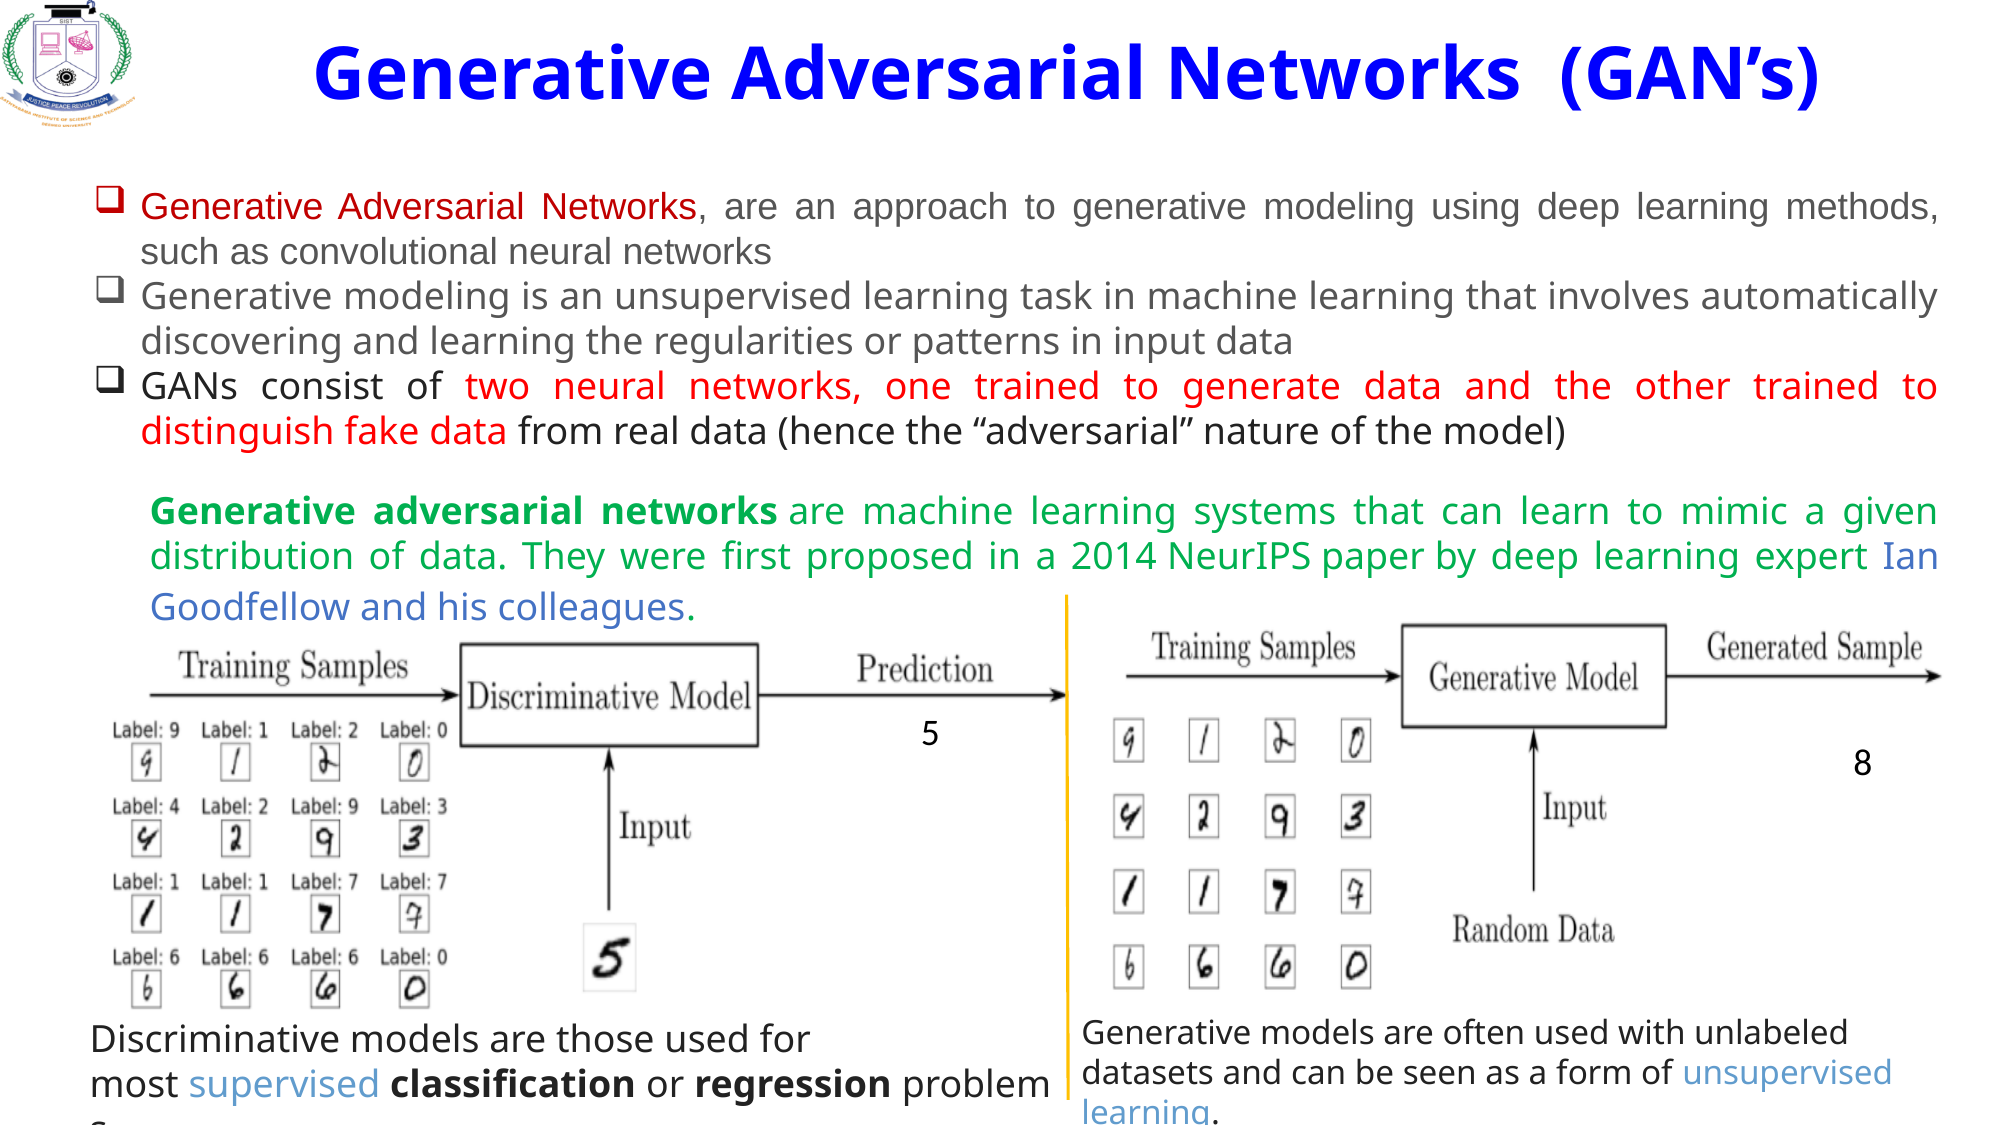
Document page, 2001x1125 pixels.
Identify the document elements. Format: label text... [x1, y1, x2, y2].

text_box Discriminative models are those used for most supervised classification or regression problems [74, 1061, 1066, 1125]
picture [1079, 594, 1944, 1030]
text_box Generative models are often used with unlabeled datasets and can be seen as a form of unsupervised learning. [1066, 1003, 2000, 1125]
picture [0, 0, 135, 127]
picture [67, 594, 1066, 1061]
text_box Generative adversarial networks are machine learning systems that can learn to mimic a given distribution of data. They were first proposed in a 2014 NeurIPS paper by deep learning expert Ian Goodfellow and his colleagues. [134, 479, 1955, 635]
text_box Generative Adversarial Networks, are an approach to generative modeling using deep learning methods, such as convolutional neural networks Generative modeling is an unsupervised learning task in machine learning that involves automatically discovering and learning the regularities or patterns in input data GANs consist of two neural networks, one trained to generate data and the other trained to distinguish fake data from real data (hence the “adversarial” nature of the model) [78, 174, 1955, 460]
text_box Generative Adversarial Networks (GAN’s) [257, 24, 1876, 127]
